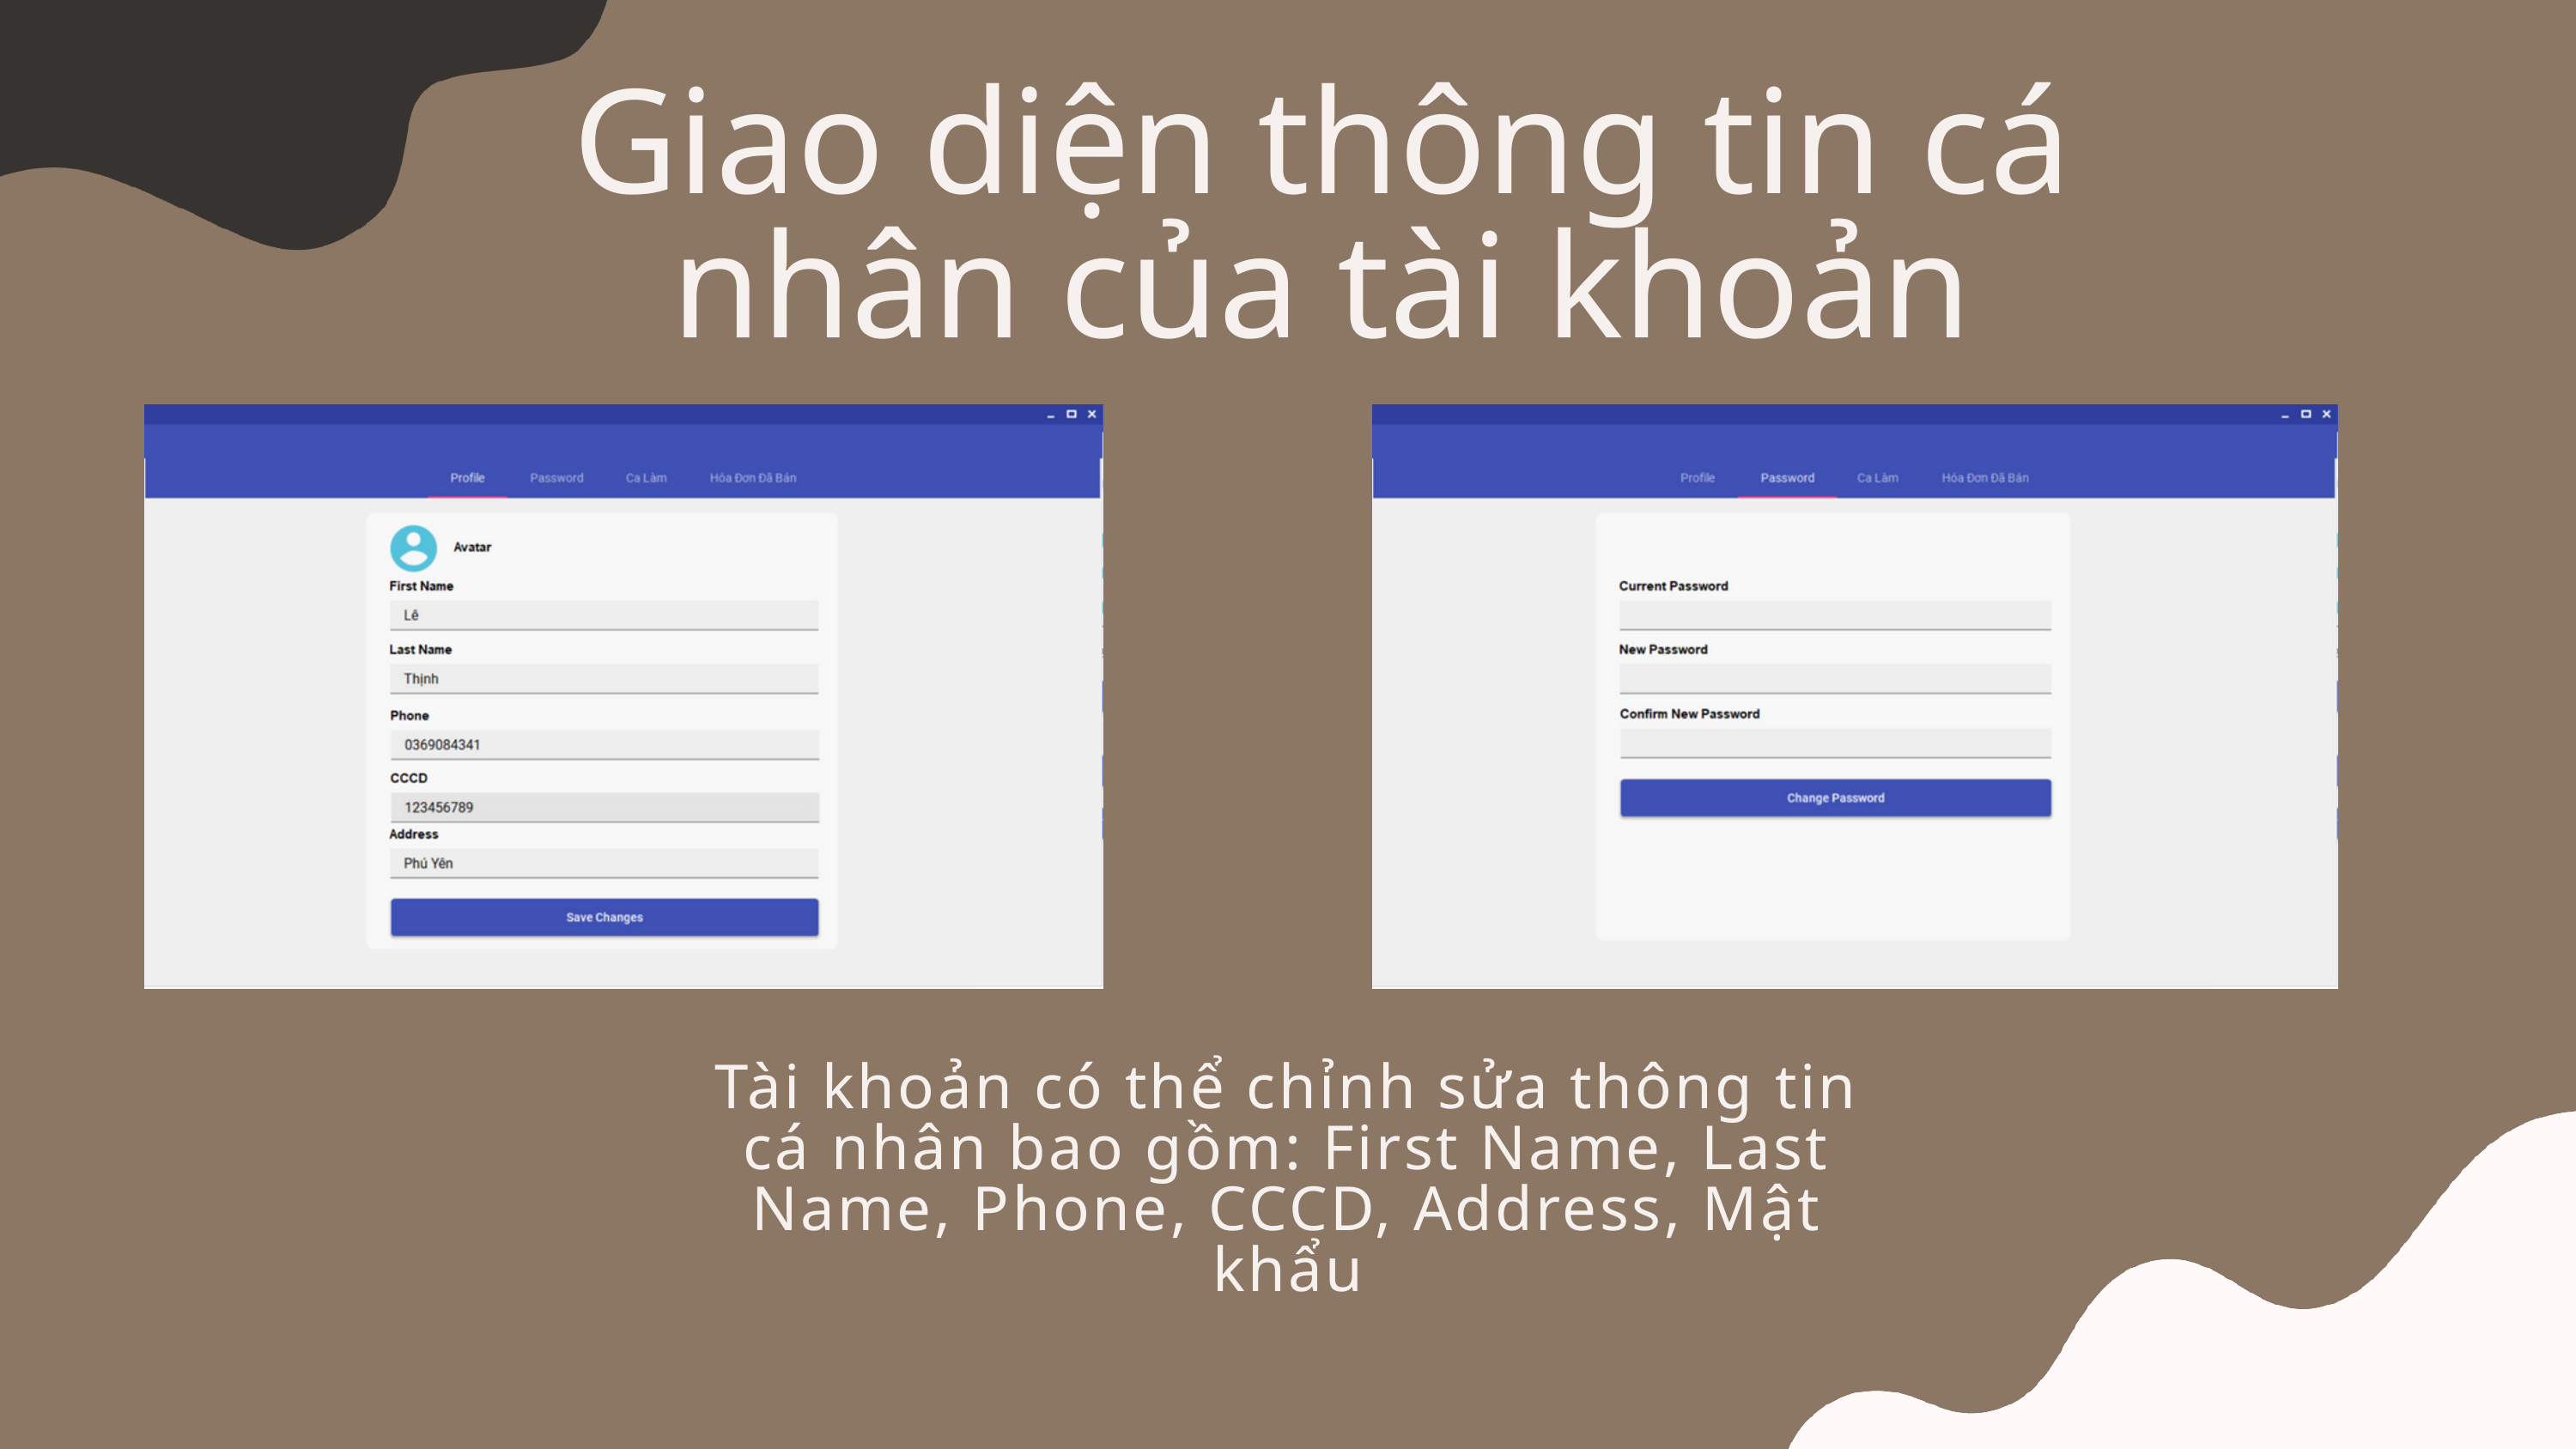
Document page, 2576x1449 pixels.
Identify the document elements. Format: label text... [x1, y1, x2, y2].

picture [1372, 403, 2576, 1449]
picture [0, 0, 771, 397]
picture [144, 403, 1103, 990]
text_box Tài khoản có thể chỉnh sửa thông tin cá nhân bao gồm: First Name, Last Name, Phone, CCCD, Address, Mật khẩu [672, 1059, 1870, 1304]
text_box Giao diện thông tin cá nhân của tài khoản [392, 76, 2253, 367]
